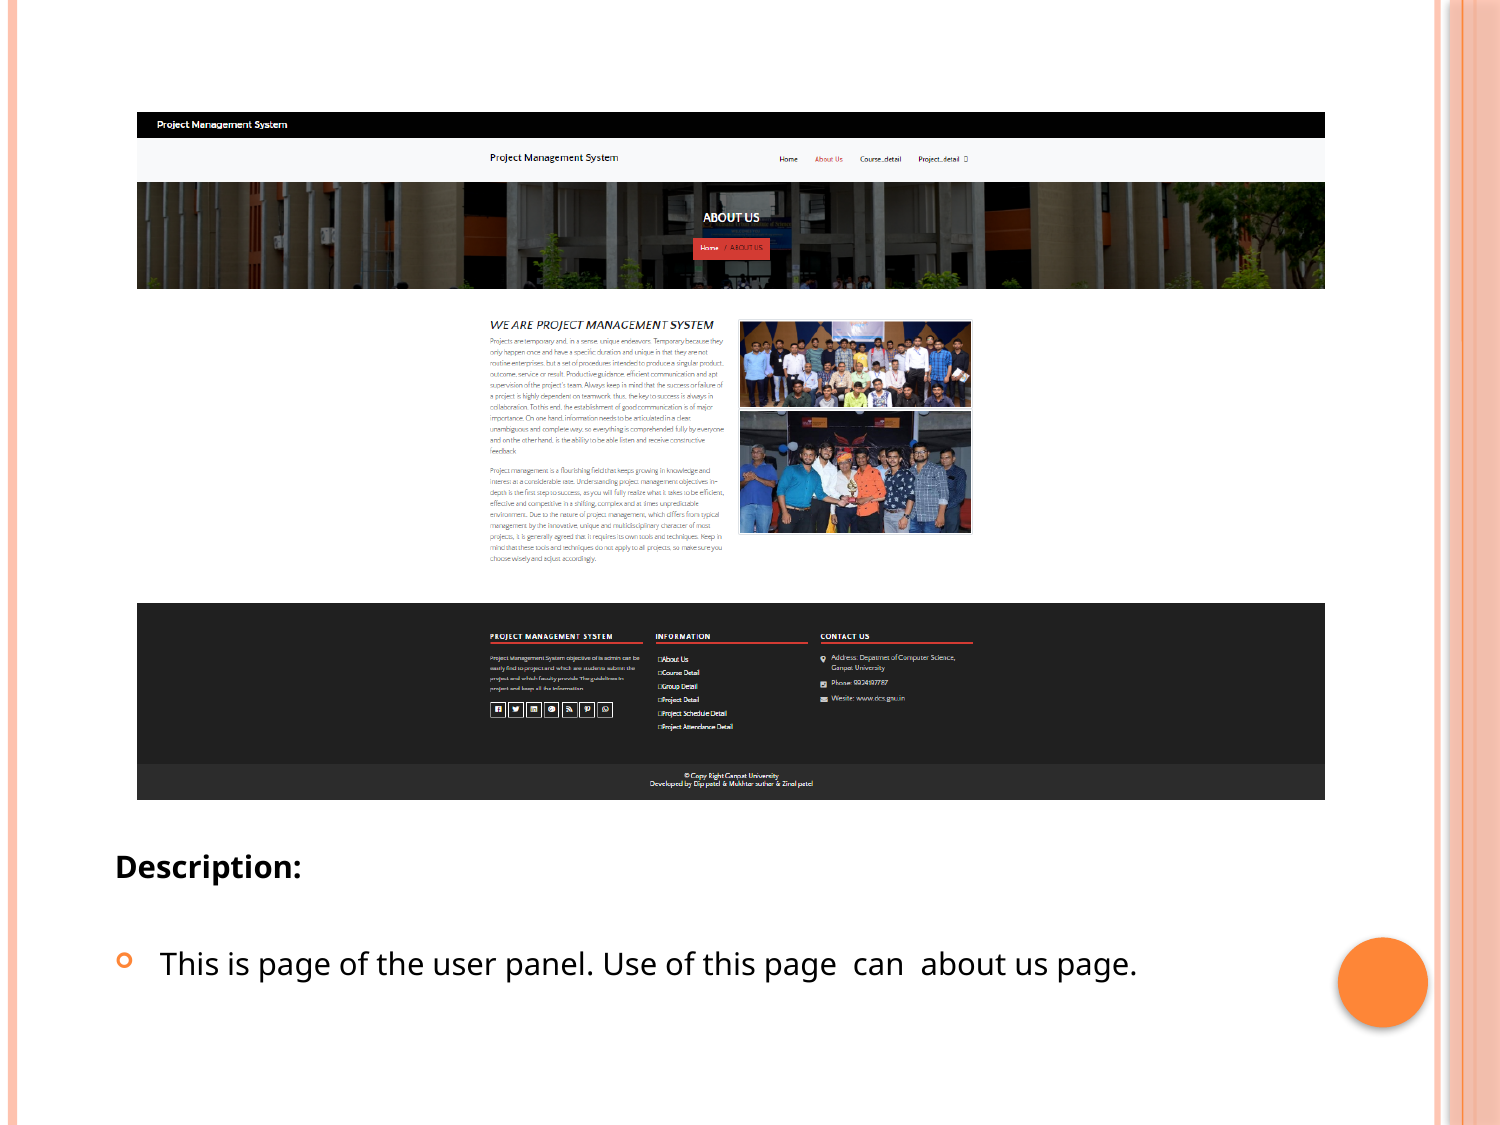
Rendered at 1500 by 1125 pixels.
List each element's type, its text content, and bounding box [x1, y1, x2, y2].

picture [136, 111, 1326, 801]
list Description: This is page of the user panel. Use of this page can about us page. [99, 87, 1388, 1062]
